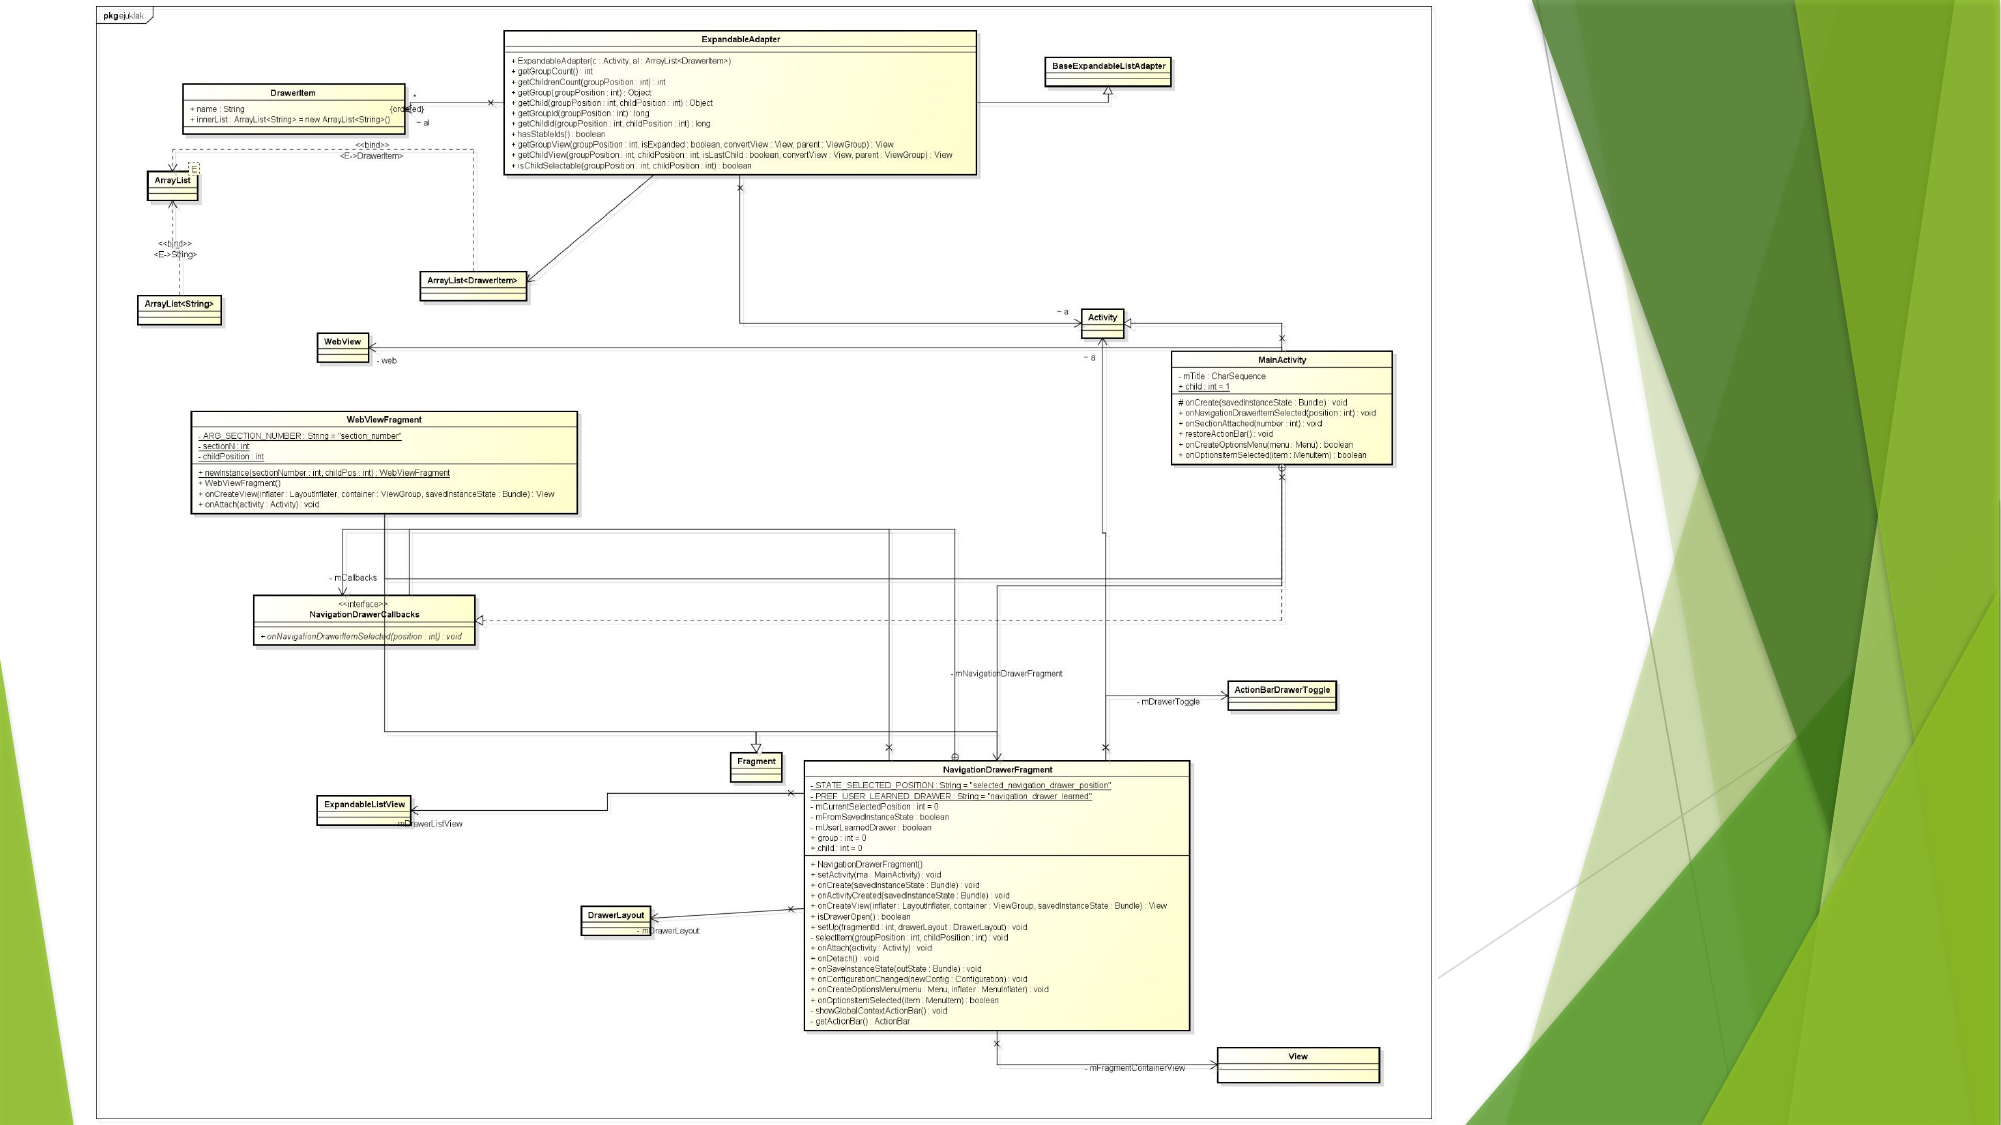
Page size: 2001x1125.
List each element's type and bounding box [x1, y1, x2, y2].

picture [88, 0, 1438, 1125]
